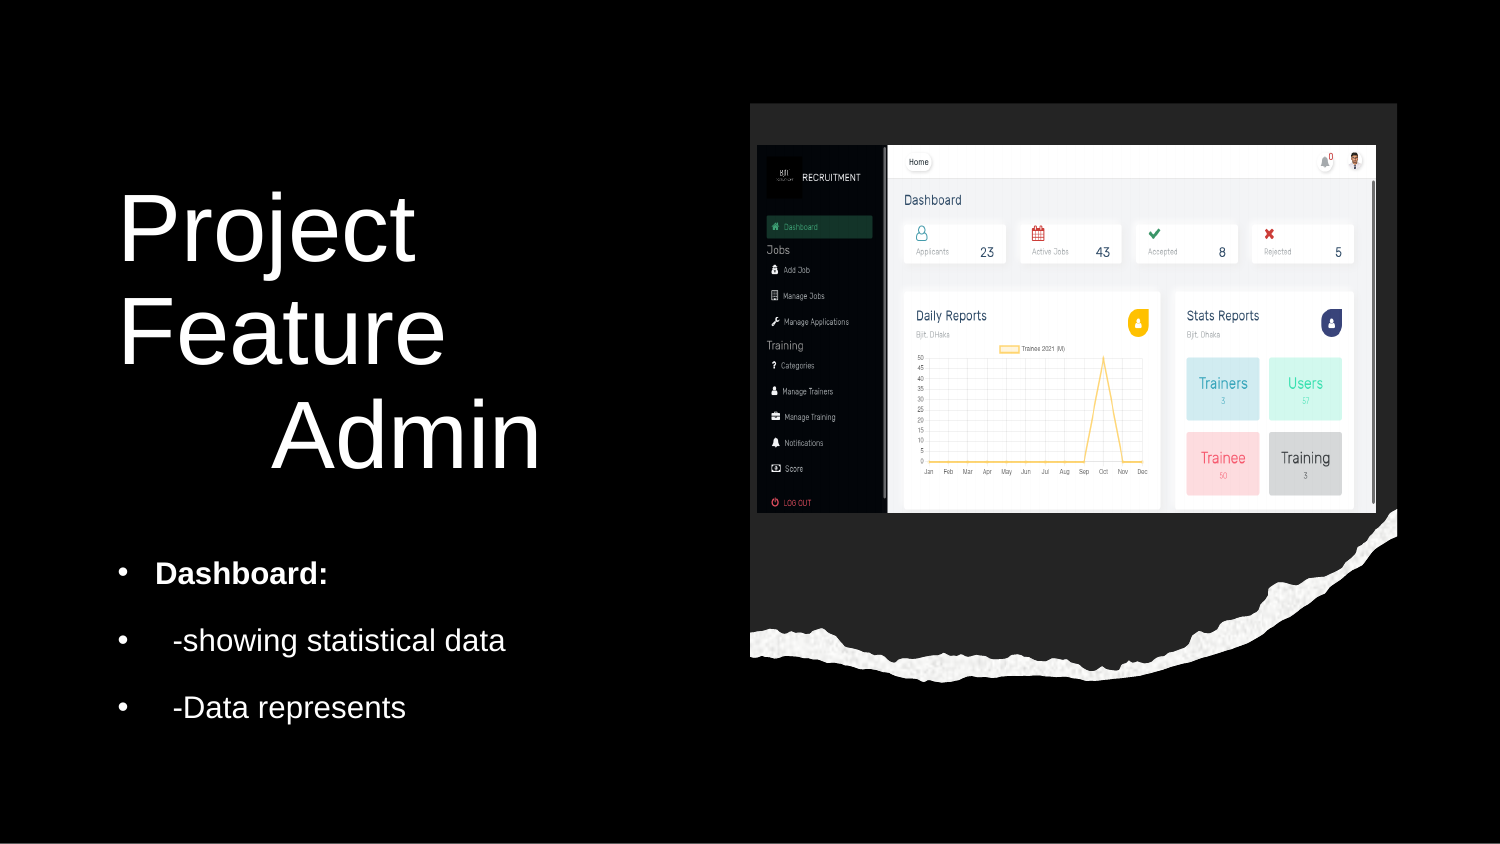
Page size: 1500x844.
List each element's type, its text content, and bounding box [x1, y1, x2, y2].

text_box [749, 103, 1398, 683]
text_box Project Feature Admin [103, 144, 697, 497]
picture [756, 144, 1377, 513]
text_box [0, 0, 1500, 844]
text_box Dashboard: -showing statistical data -Data represents [102, 543, 697, 740]
